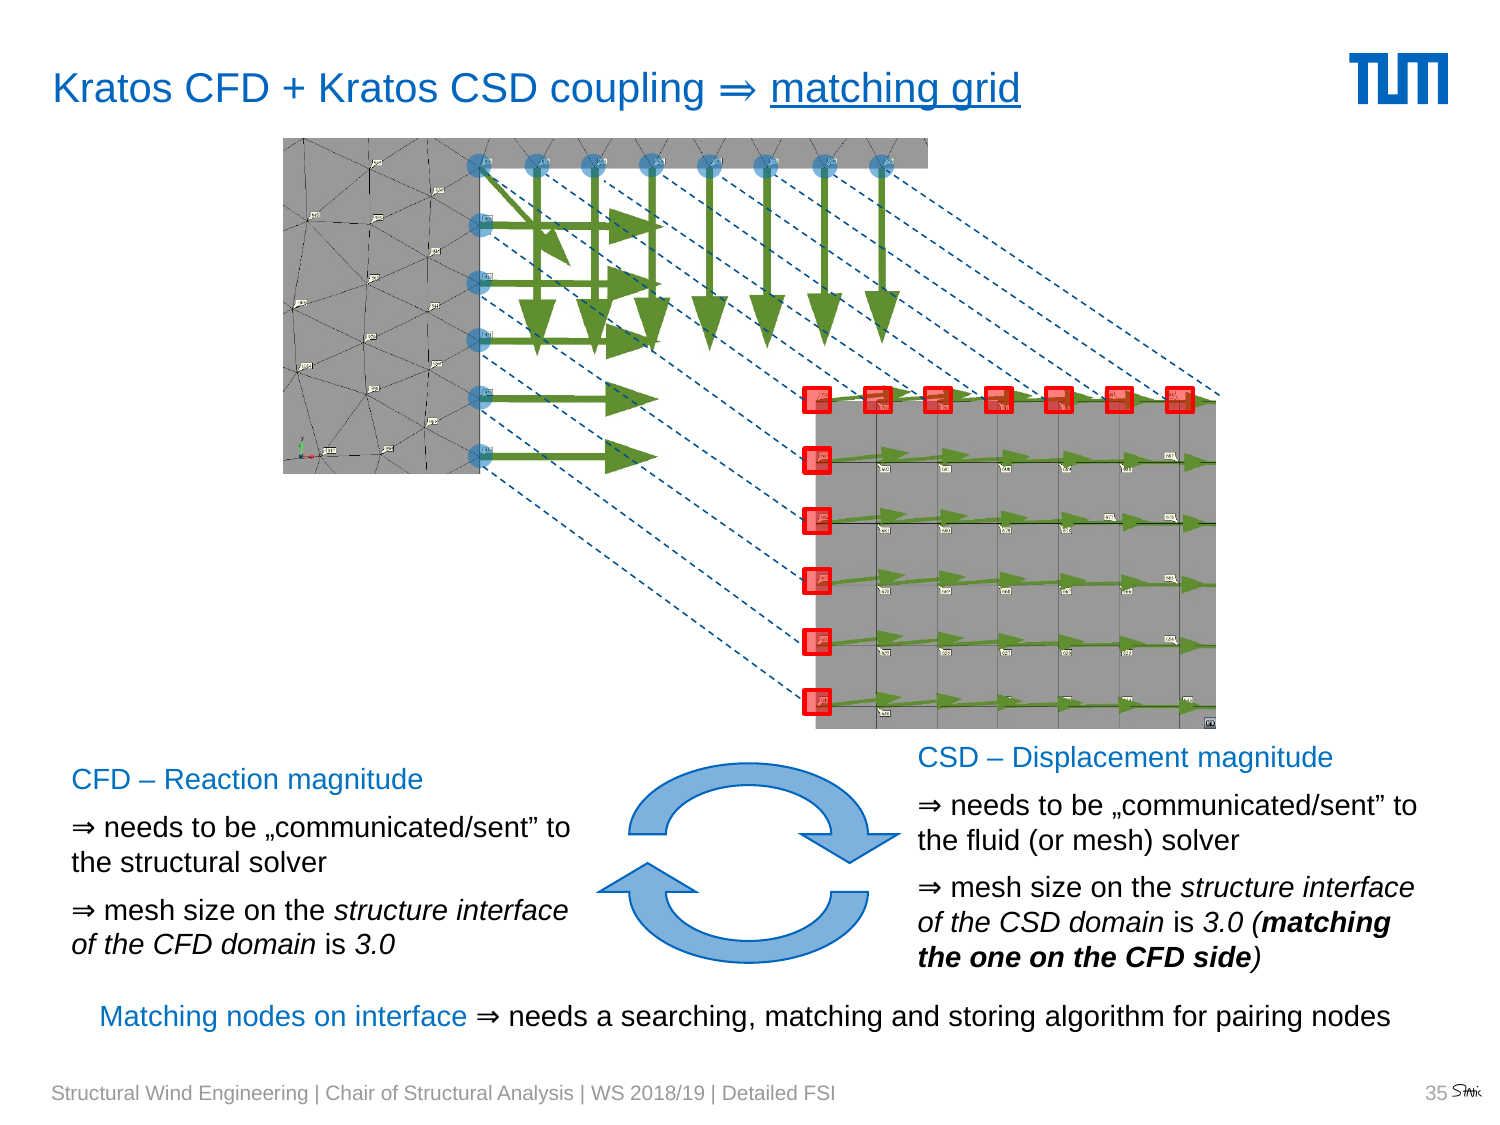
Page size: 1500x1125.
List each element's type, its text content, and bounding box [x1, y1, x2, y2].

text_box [480, 409, 800, 464]
text_box Matching nodes on interface ⇒ needs a searching, matching and storing algorithm for pairing nodes [58, 989, 1441, 1040]
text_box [774, 174, 832, 401]
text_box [885, 169, 1220, 396]
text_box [487, 173, 544, 234]
title Kratos CFD + Kratos CSD coupling ⇒ matching grid [52, 44, 1449, 105]
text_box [628, 763, 869, 964]
picture [1452, 1084, 1482, 1097]
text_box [718, 174, 773, 232]
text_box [481, 465, 801, 699]
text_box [283, 137, 928, 474]
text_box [489, 233, 805, 294]
text_box CFD – Reaction magnitude ⇒ needs to be „communicated/sent” to the structural solver ⇒ mesh size on the structure interface of the CFD domain is 3.0 [56, 753, 610, 969]
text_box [659, 173, 718, 232]
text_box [833, 174, 882, 401]
slide_number 35 [1111, 1061, 1448, 1122]
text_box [804, 405, 1217, 729]
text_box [478, 352, 805, 462]
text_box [545, 173, 658, 232]
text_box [478, 294, 805, 352]
text_box CSD – Displacement magnitude ⇒ needs to be „communicated/sent” to the fluid (or mesh) solver ⇒ mesh size on the structure interface of the CSD domain is 3.0 (matching the one on the CFD side) [903, 731, 1446, 981]
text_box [603, 180, 654, 232]
